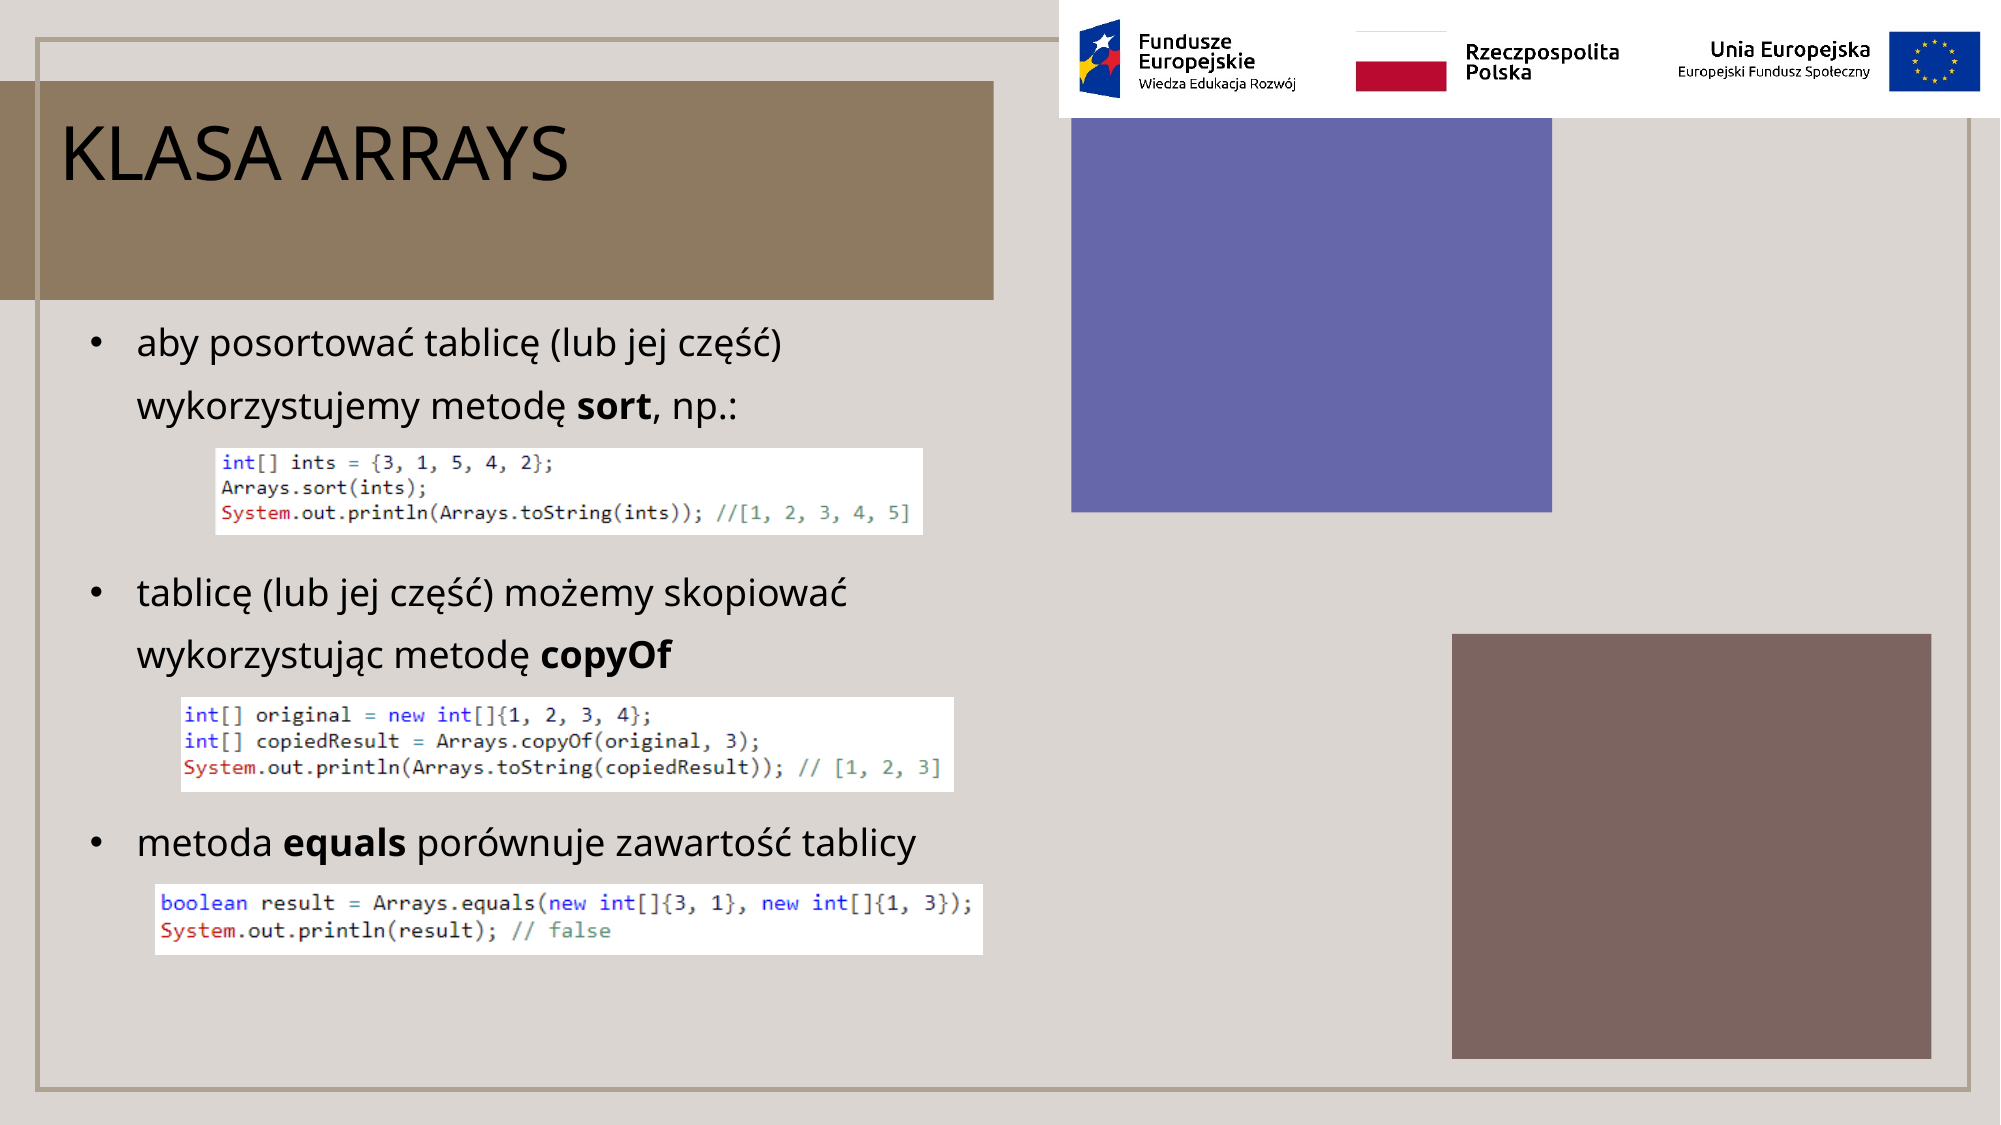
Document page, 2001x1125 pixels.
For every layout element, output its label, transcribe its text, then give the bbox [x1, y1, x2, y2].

title KLASA ARRAYS [44, 108, 1000, 367]
picture [1059, 0, 2000, 118]
picture [155, 884, 983, 955]
picture [181, 697, 954, 792]
list aby posortować tablicę (lub jej część) wykorzystujemy metodę sort, np.: tablicę (lub jej część) możemy skopiować wykorzystując metodę copyOf metoda equals porównuje zawartość tablicy [75, 294, 1060, 965]
picture [215, 448, 923, 535]
